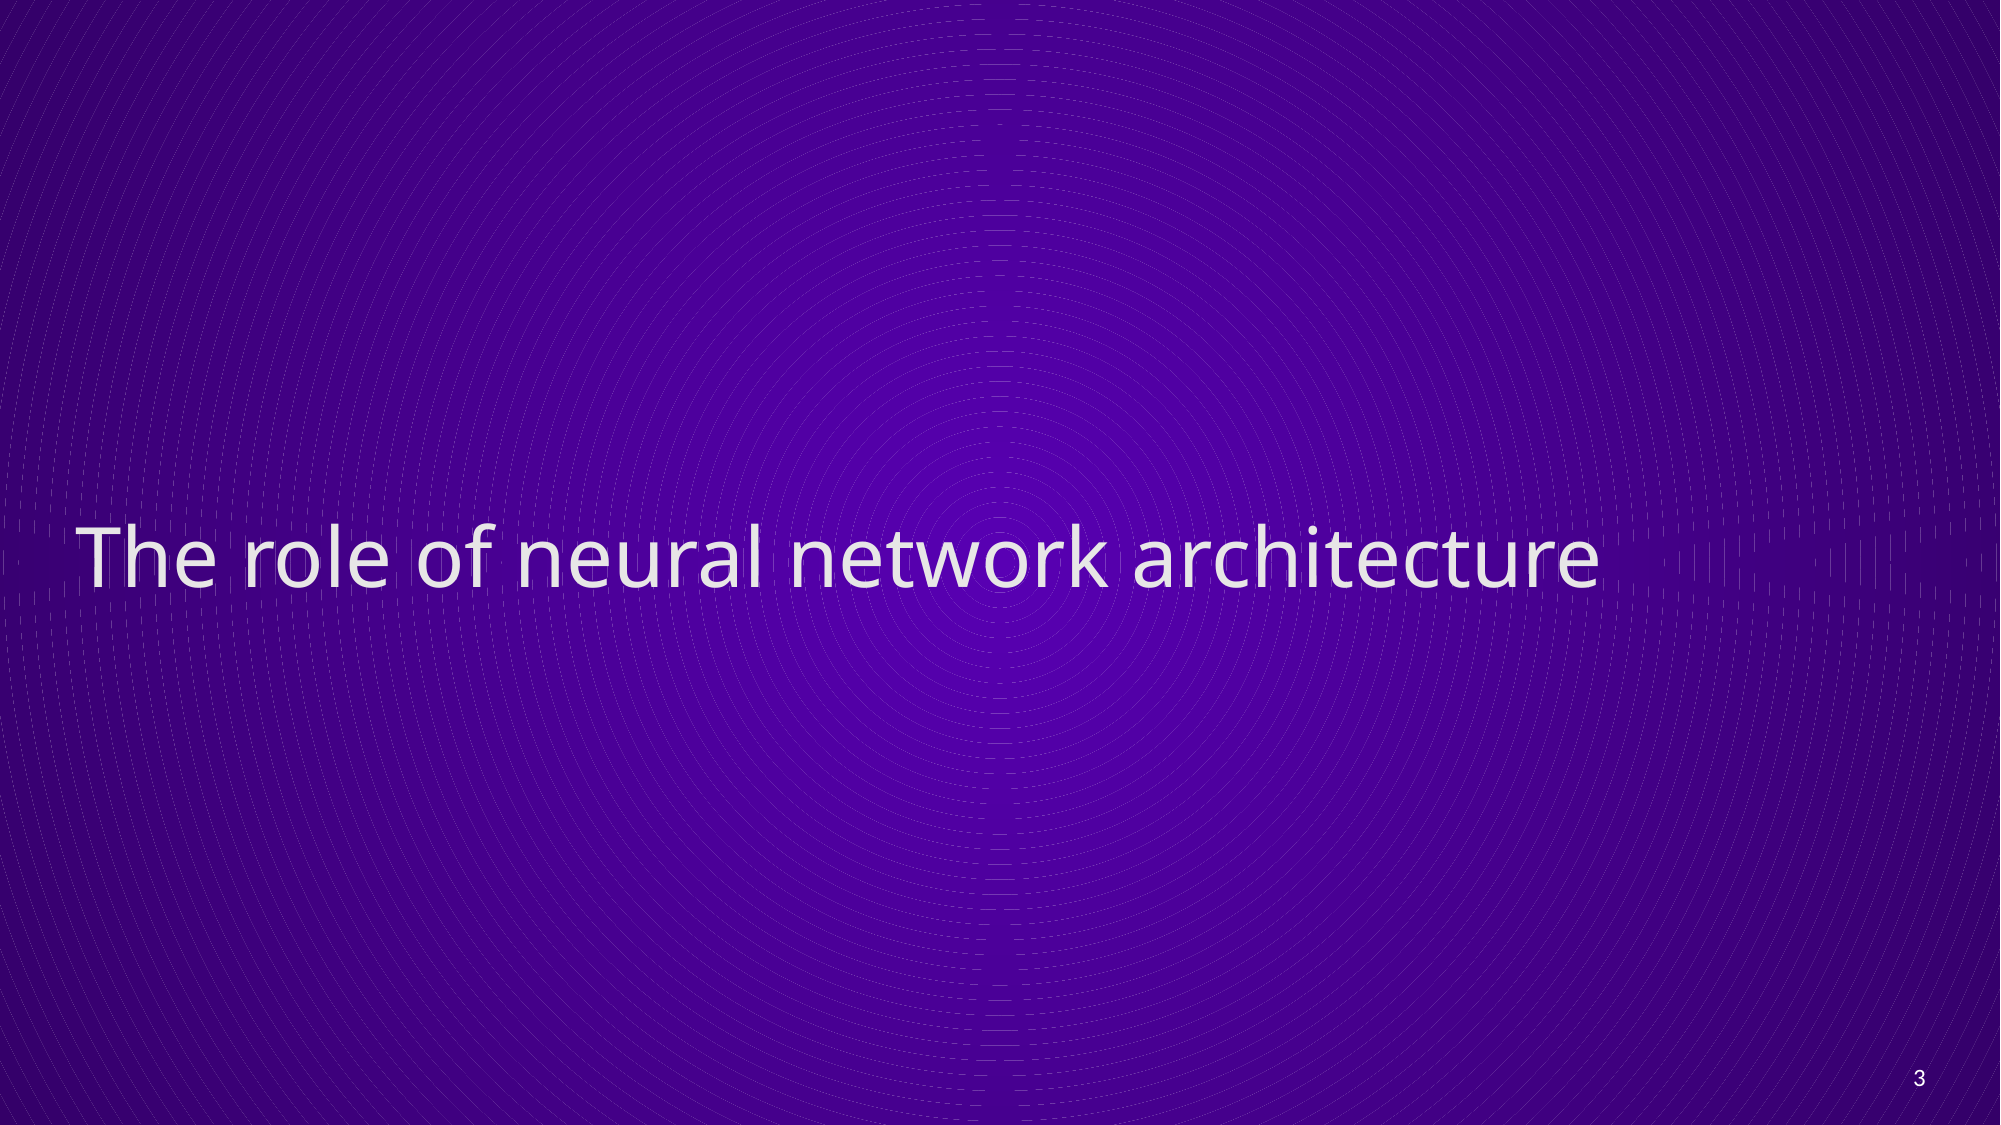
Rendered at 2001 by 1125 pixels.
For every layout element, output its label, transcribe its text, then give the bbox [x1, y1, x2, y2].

title The role of neural network architecture [60, 399, 1942, 722]
slide_number 3 [1861, 1057, 1941, 1095]
